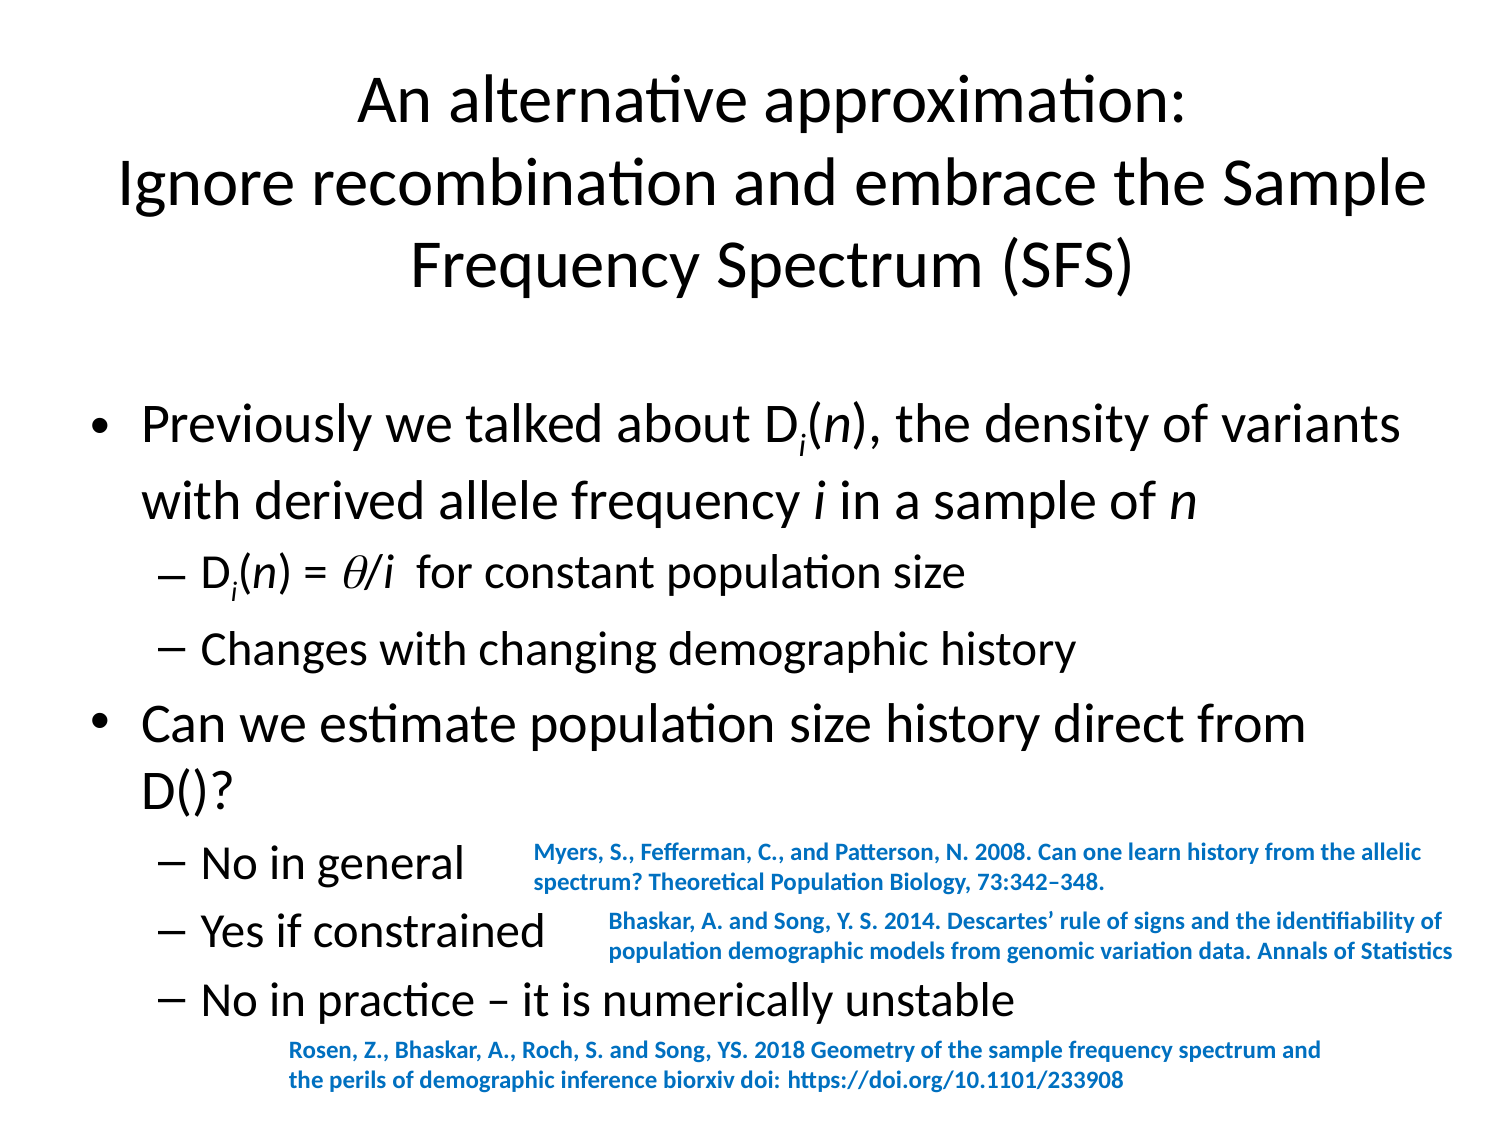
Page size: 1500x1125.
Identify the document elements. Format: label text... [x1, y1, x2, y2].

text_box Rosen, Z., Bhaskar, A., Roch, S. and Song, YS. 2018 Geometry of the sample frequency spectrum and the perils of demographic inference biorxiv doi: https://doi.org/10.1101/233908 [273, 1026, 1348, 1101]
list Previously we talked about Di(n), the density of variants with derived allele frequency i in a sample of n Di(n) = q/i for constant population size Changes with changing demographic history Can we estimate population size history direct from D()? No in general Yes if constrained No in practice – it is numerically unstable [75, 379, 1425, 1070]
title An alternative approximation: Ignore recombination and embrace the Sample Frequency Spectrum (SFS) [75, 45, 1471, 311]
text_box Myers, S., Fefferman, C., and Patterson, N. 2008. Can one learn history from the allelic spectrum? Theoretical Population Biology, 73:342–348. [518, 828, 1471, 903]
text_box Bhaskar, A. and Song, Y. S. 2014. Descartes’ rule of signs and the identifiability of population demographic models from genomic variation data. Annals of Statistics [593, 897, 1500, 972]
